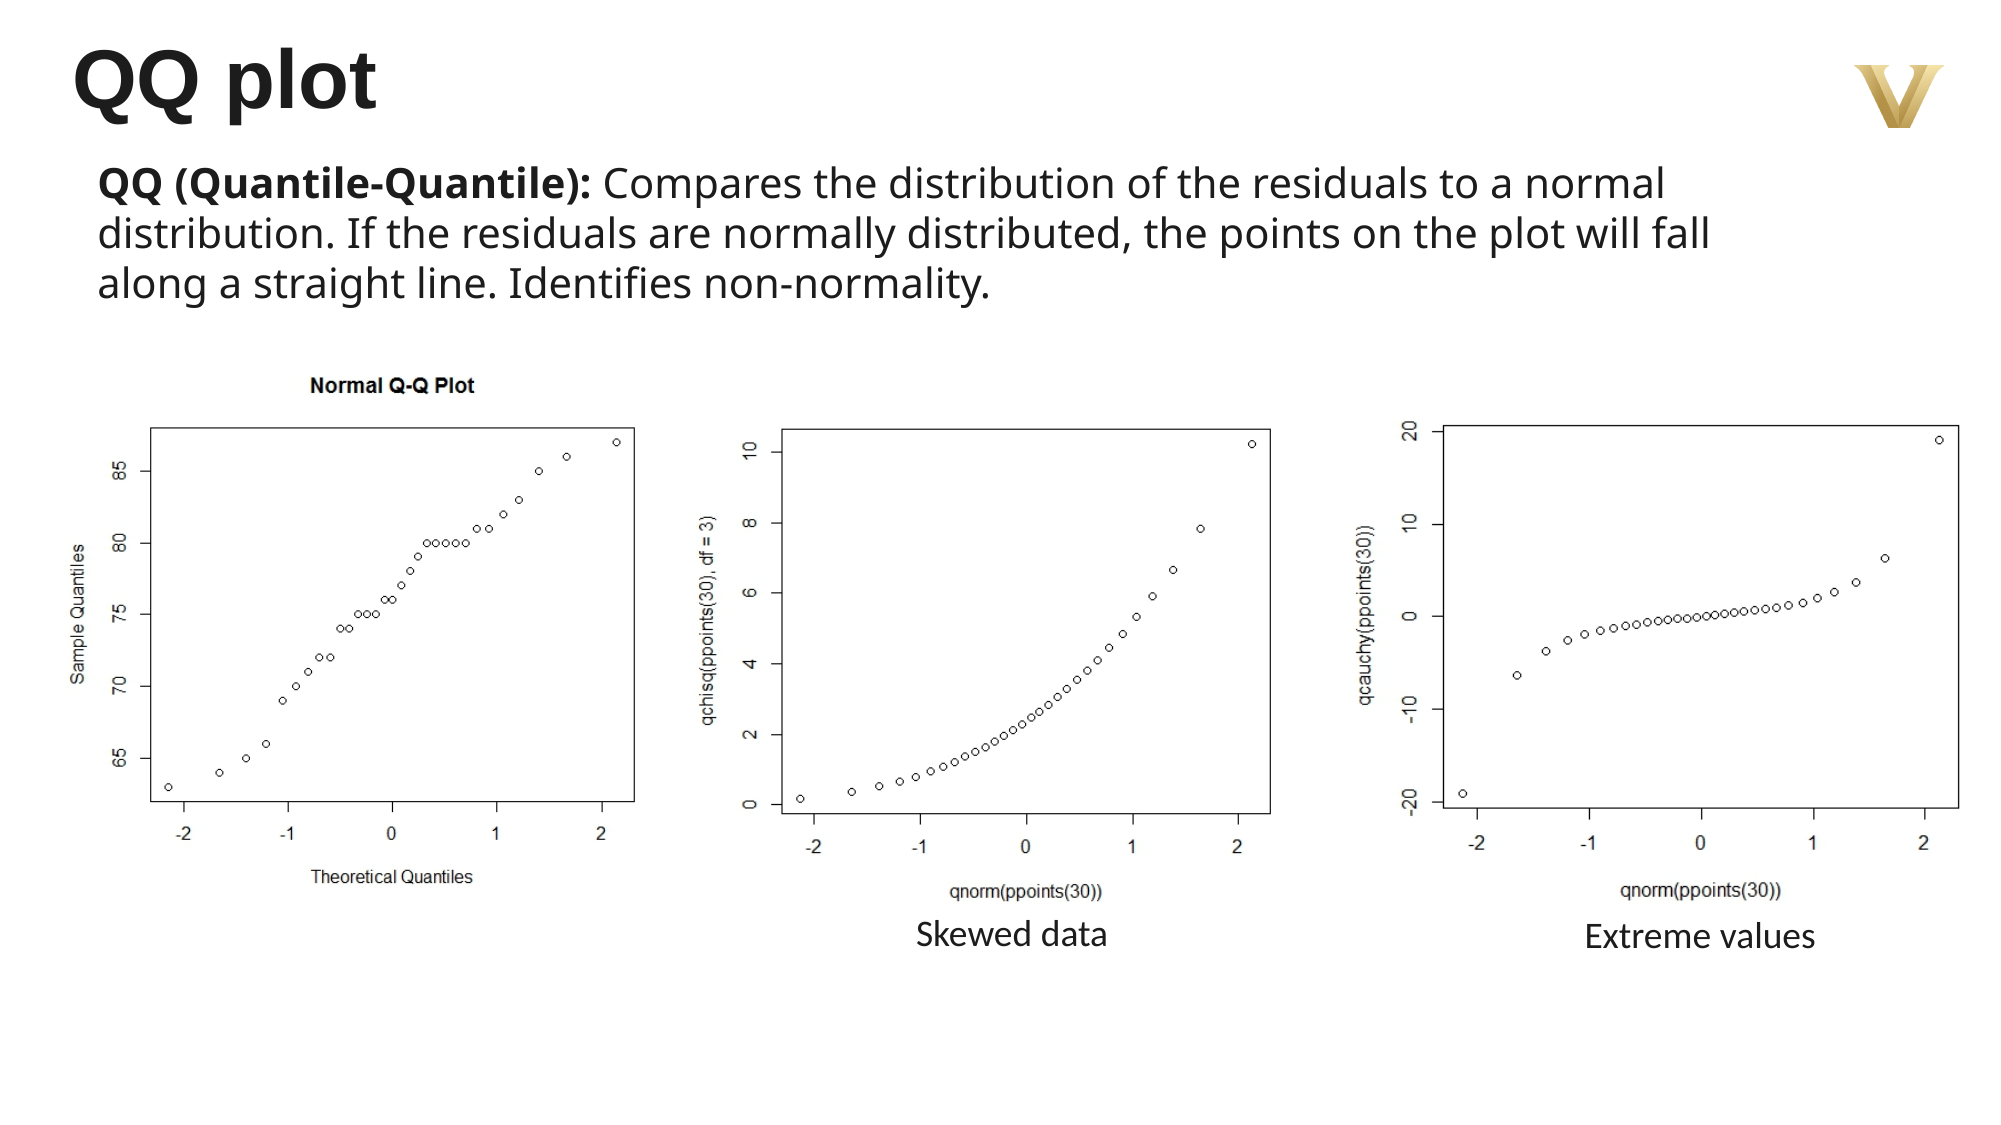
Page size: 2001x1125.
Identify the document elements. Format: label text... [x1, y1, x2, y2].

picture [682, 407, 1295, 915]
picture [57, 362, 646, 902]
title QQ plot [57, 26, 1241, 137]
text_box Extreme values [1569, 915, 1832, 964]
picture [1854, 65, 1944, 128]
text_box QQ (Quantile-Quantile): Compares the distribution of the residuals to a normal distribution. If the residuals are normally distributed, the points on the plot will fall along a straight line. Identifies non-normality. [82, 148, 1809, 314]
text_box Skewed data [901, 915, 1124, 962]
picture [1332, 407, 1975, 915]
